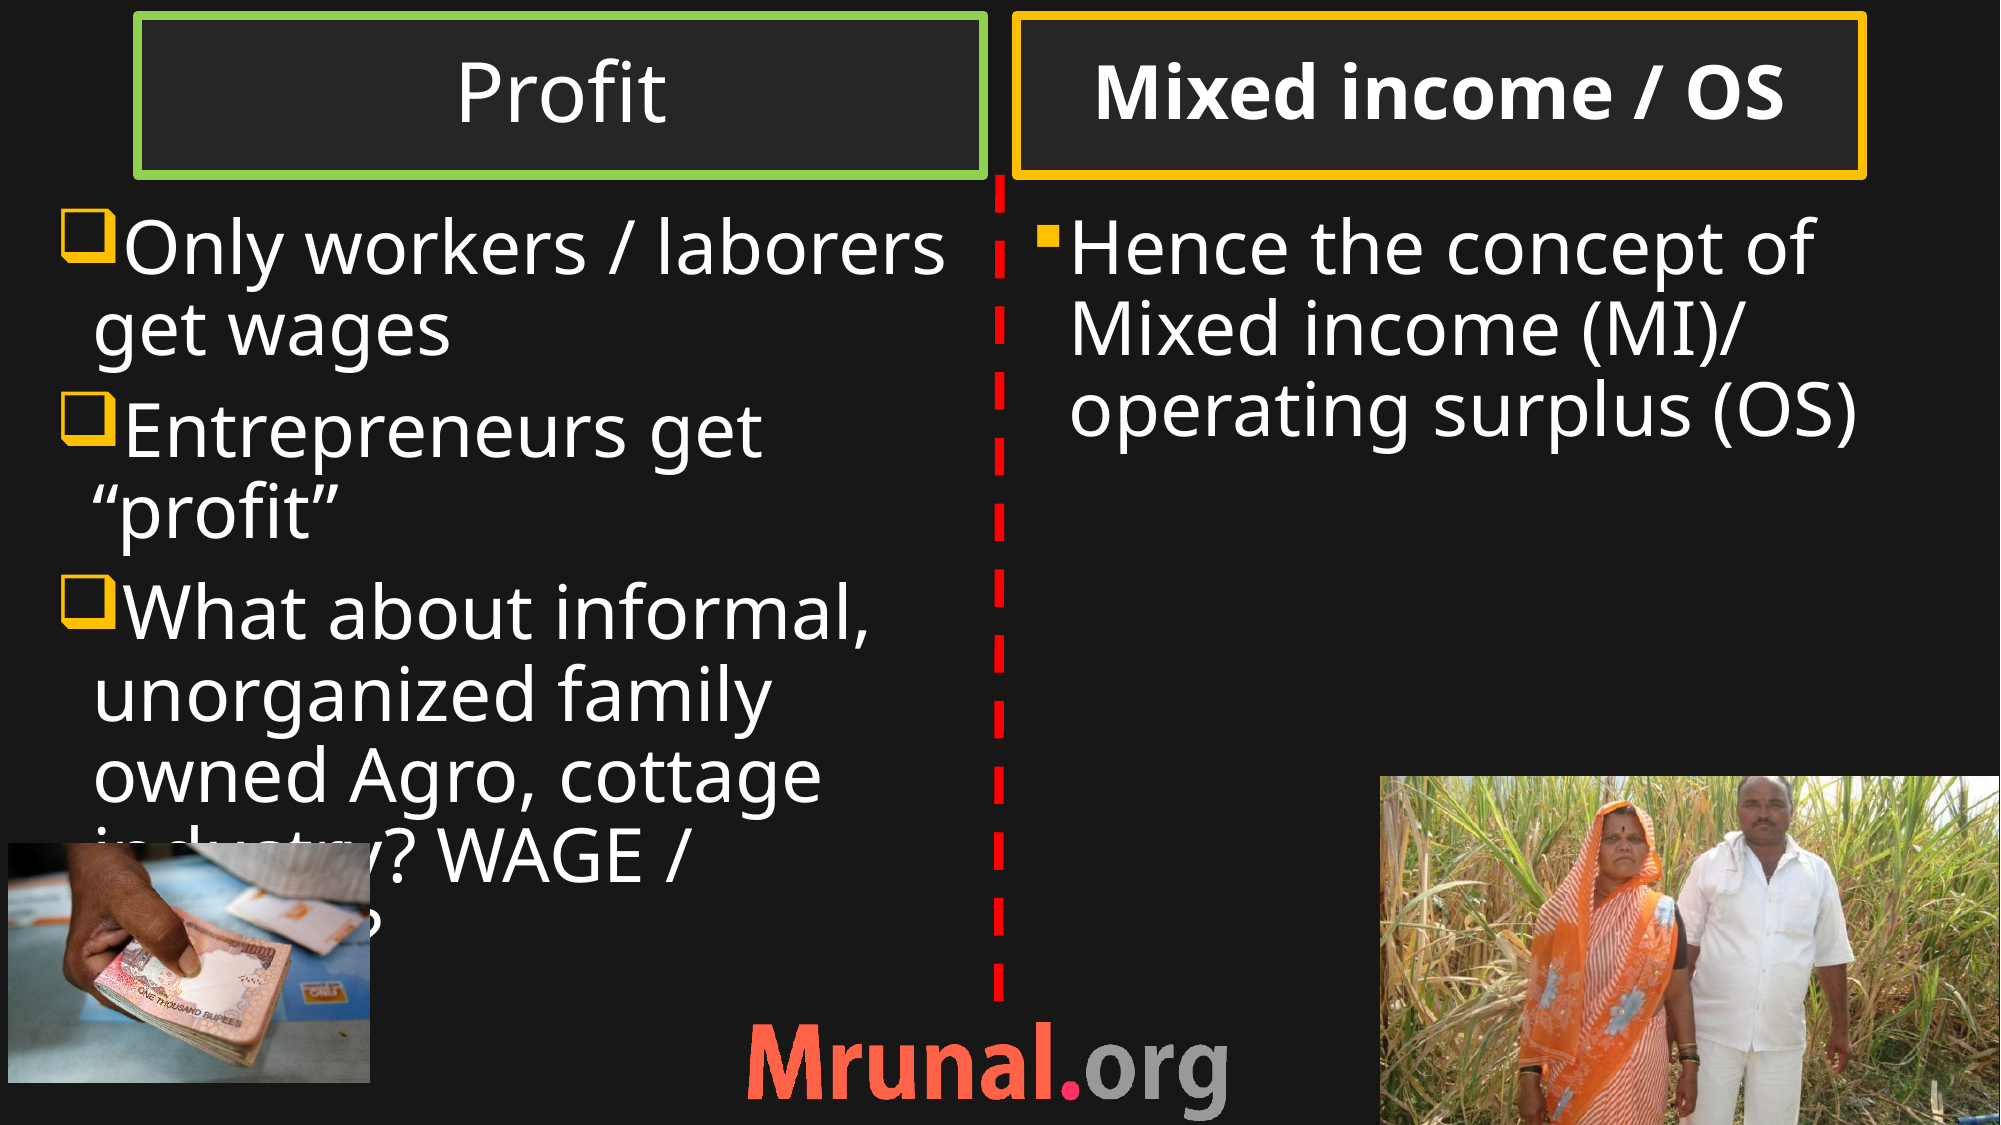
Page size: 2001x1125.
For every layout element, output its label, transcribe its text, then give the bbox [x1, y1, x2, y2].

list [8, 843, 371, 1083]
list Profit [133, 11, 988, 180]
list Hence the concept of Mixed income (MI)/ operating surplus (OS) [1016, 202, 1960, 1016]
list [1380, 776, 1999, 1125]
list Mixed income / OS [1012, 11, 1867, 180]
picture [741, 1005, 1230, 1125]
list Only workers / laborers get wages Entrepreneurs get “profit” What about informal, unorganized family owned Agro, cottage industry? WAGE / PROFIT? [40, 202, 984, 1019]
